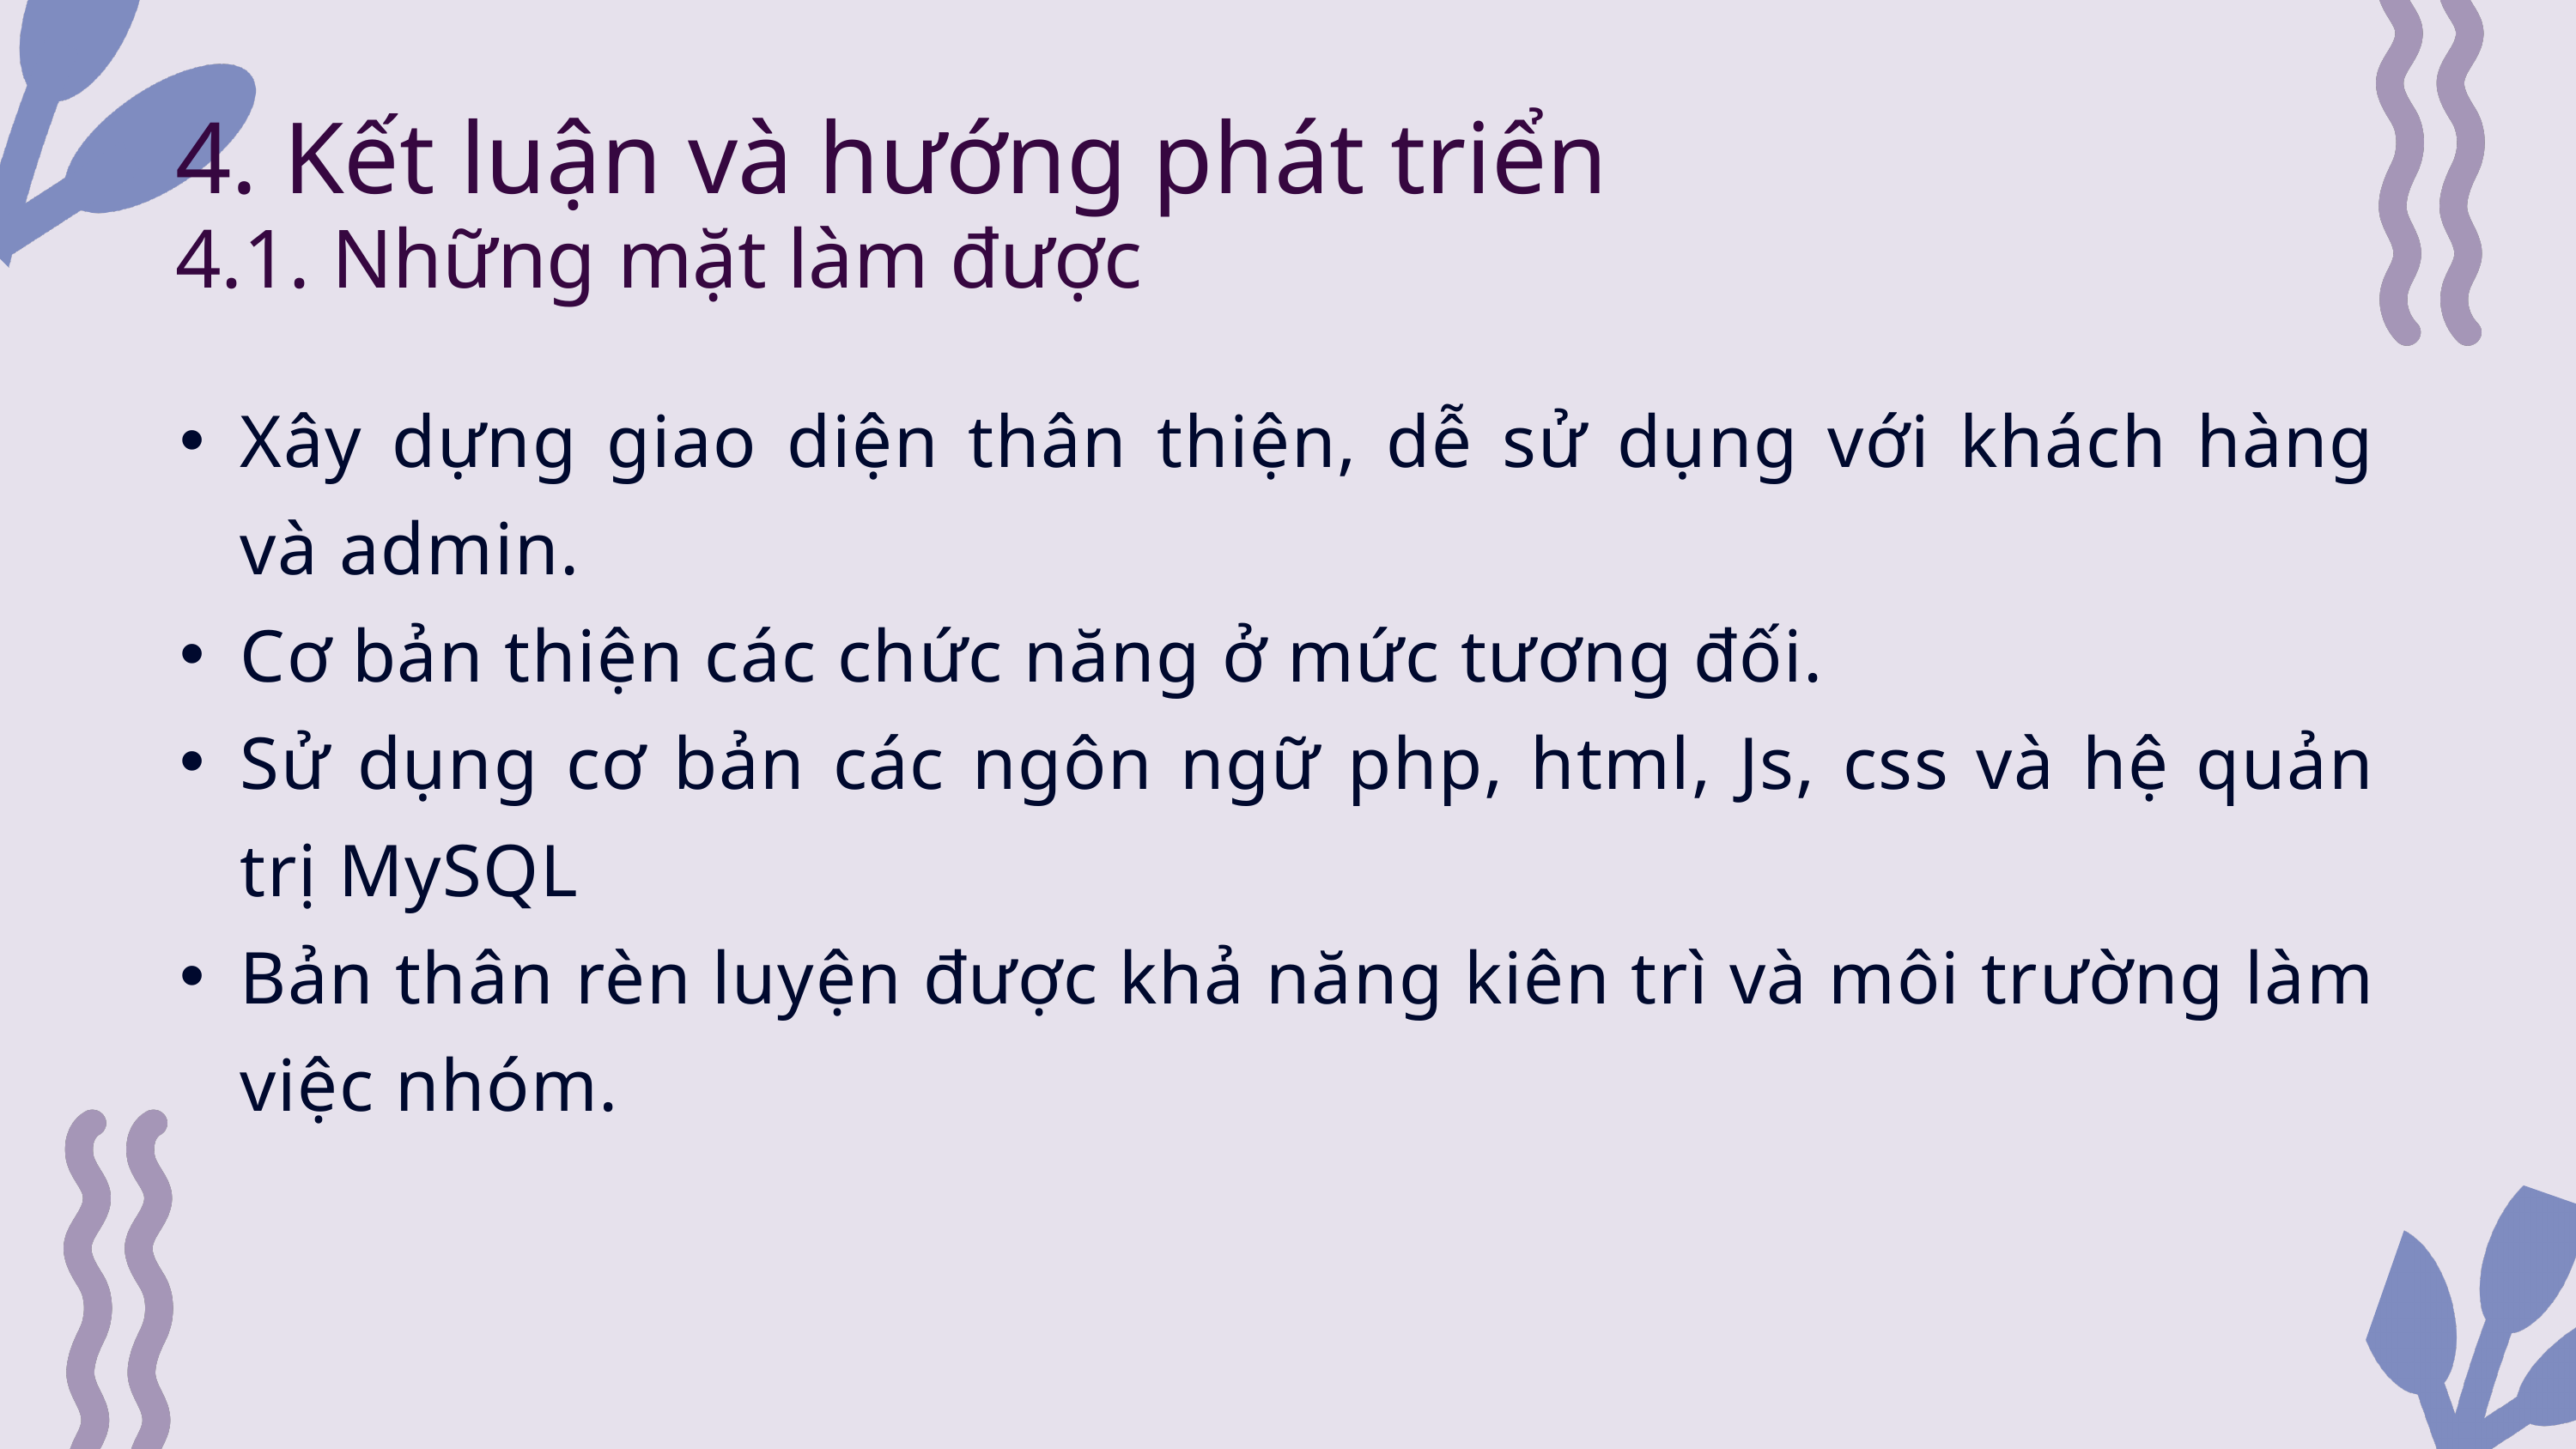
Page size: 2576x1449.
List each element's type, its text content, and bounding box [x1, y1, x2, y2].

text_box [0, 0, 237, 318]
text_box Xây dựng giao diện thân thiện, dễ sử dụng với khách hàng và admin. Cơ bản thiện các chức năng ở mức tương đối. Sử dụng cơ bản các ngôn ngữ php, html, Js, css và hệ quản trị MySQL Bản thân rèn luyện được khả năng kiên trì và môi trường làm việc nhóm. [118, 374, 2379, 1125]
text_box 4. Kết luận và hướng phát triển [175, 57, 1823, 214]
text_box [2374, 0, 2488, 346]
text_box [62, 1107, 176, 1449]
text_box [2336, 1153, 2576, 1449]
text_box 4.1. Những mặt làm được [175, 214, 1522, 305]
